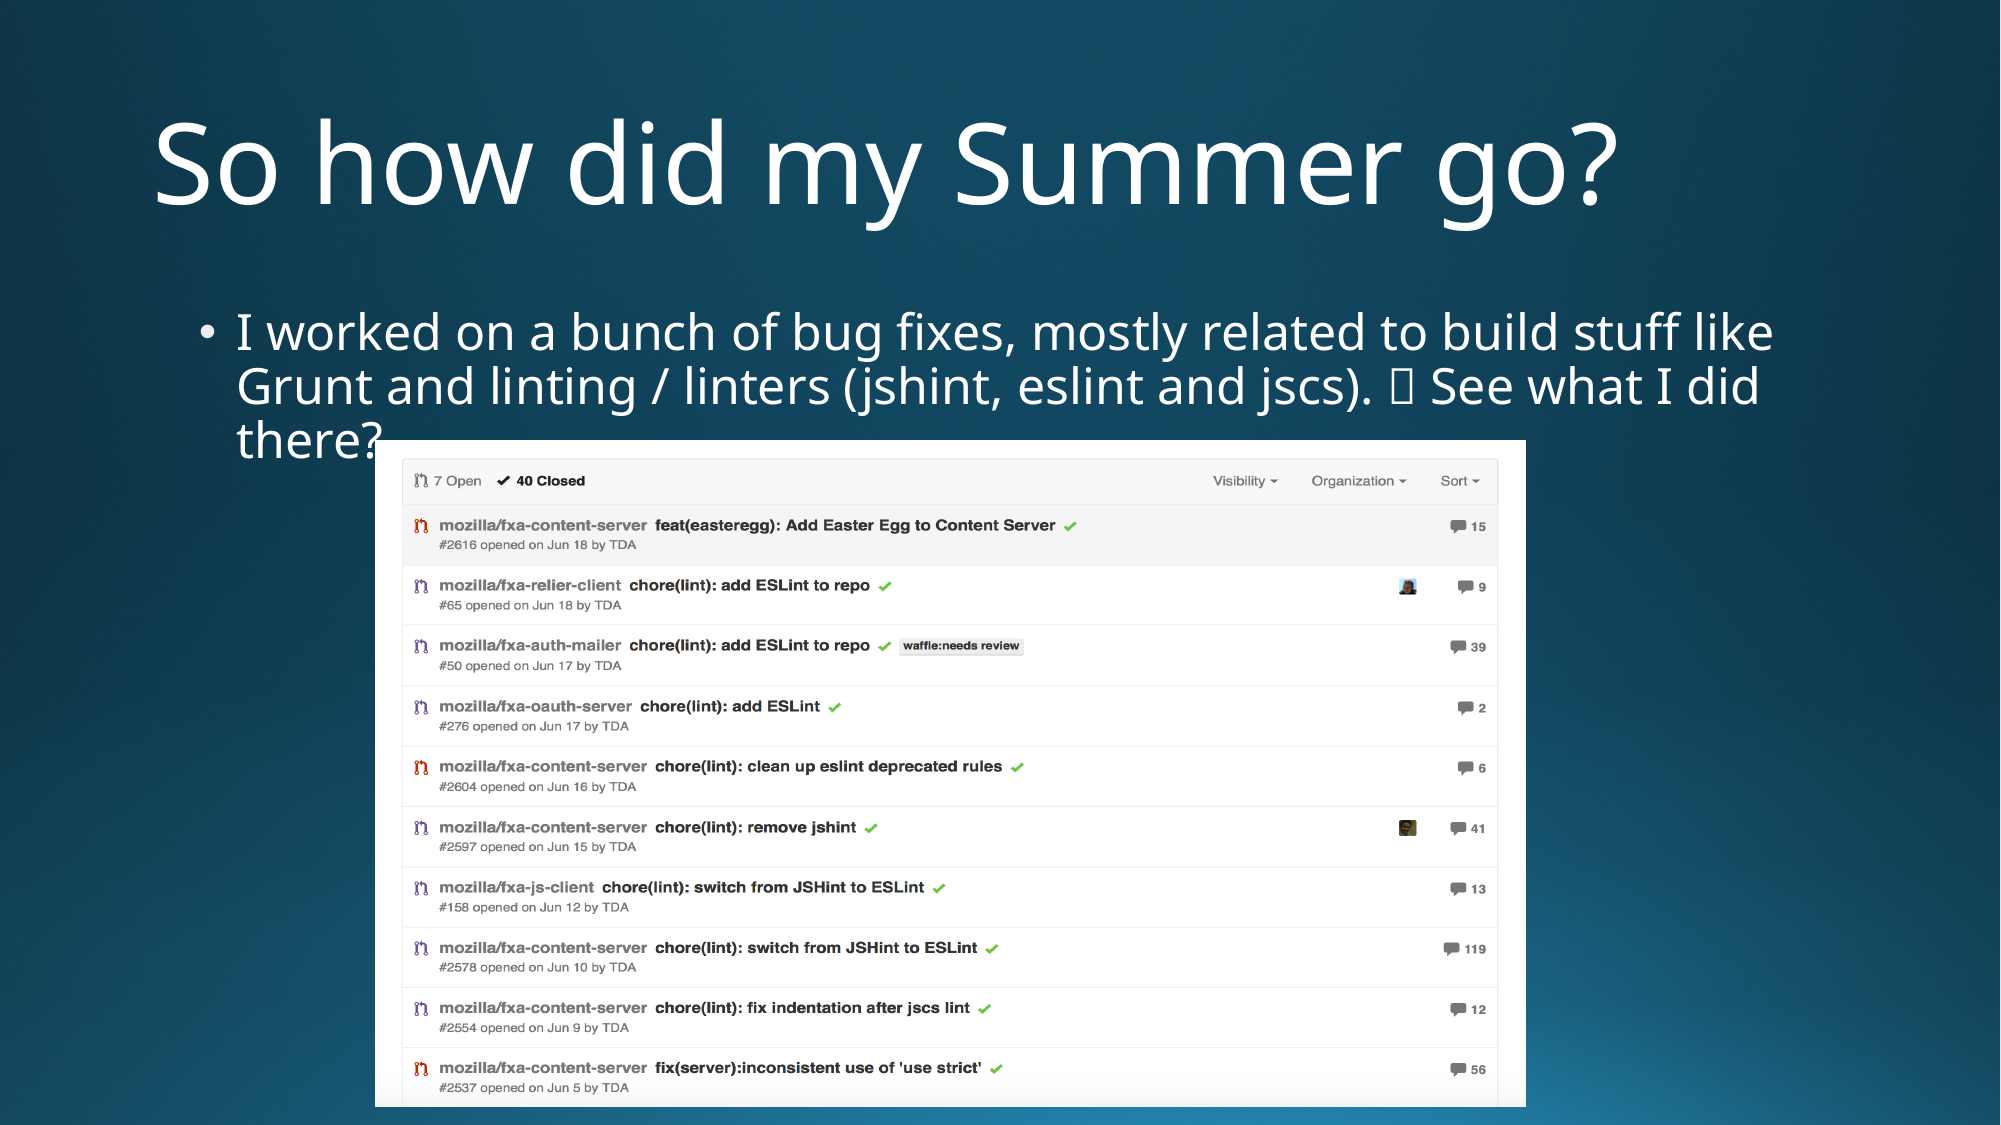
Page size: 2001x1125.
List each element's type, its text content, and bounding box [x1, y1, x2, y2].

picture [0, 0, 2001, 1125]
title So how did my Summer go? [137, 59, 1863, 278]
list I worked on a bunch of bug fixes, mostly related to build stuff like Grunt and linting / linters (jshint, eslint and jscs).  See what I did there? [183, 299, 1863, 1014]
